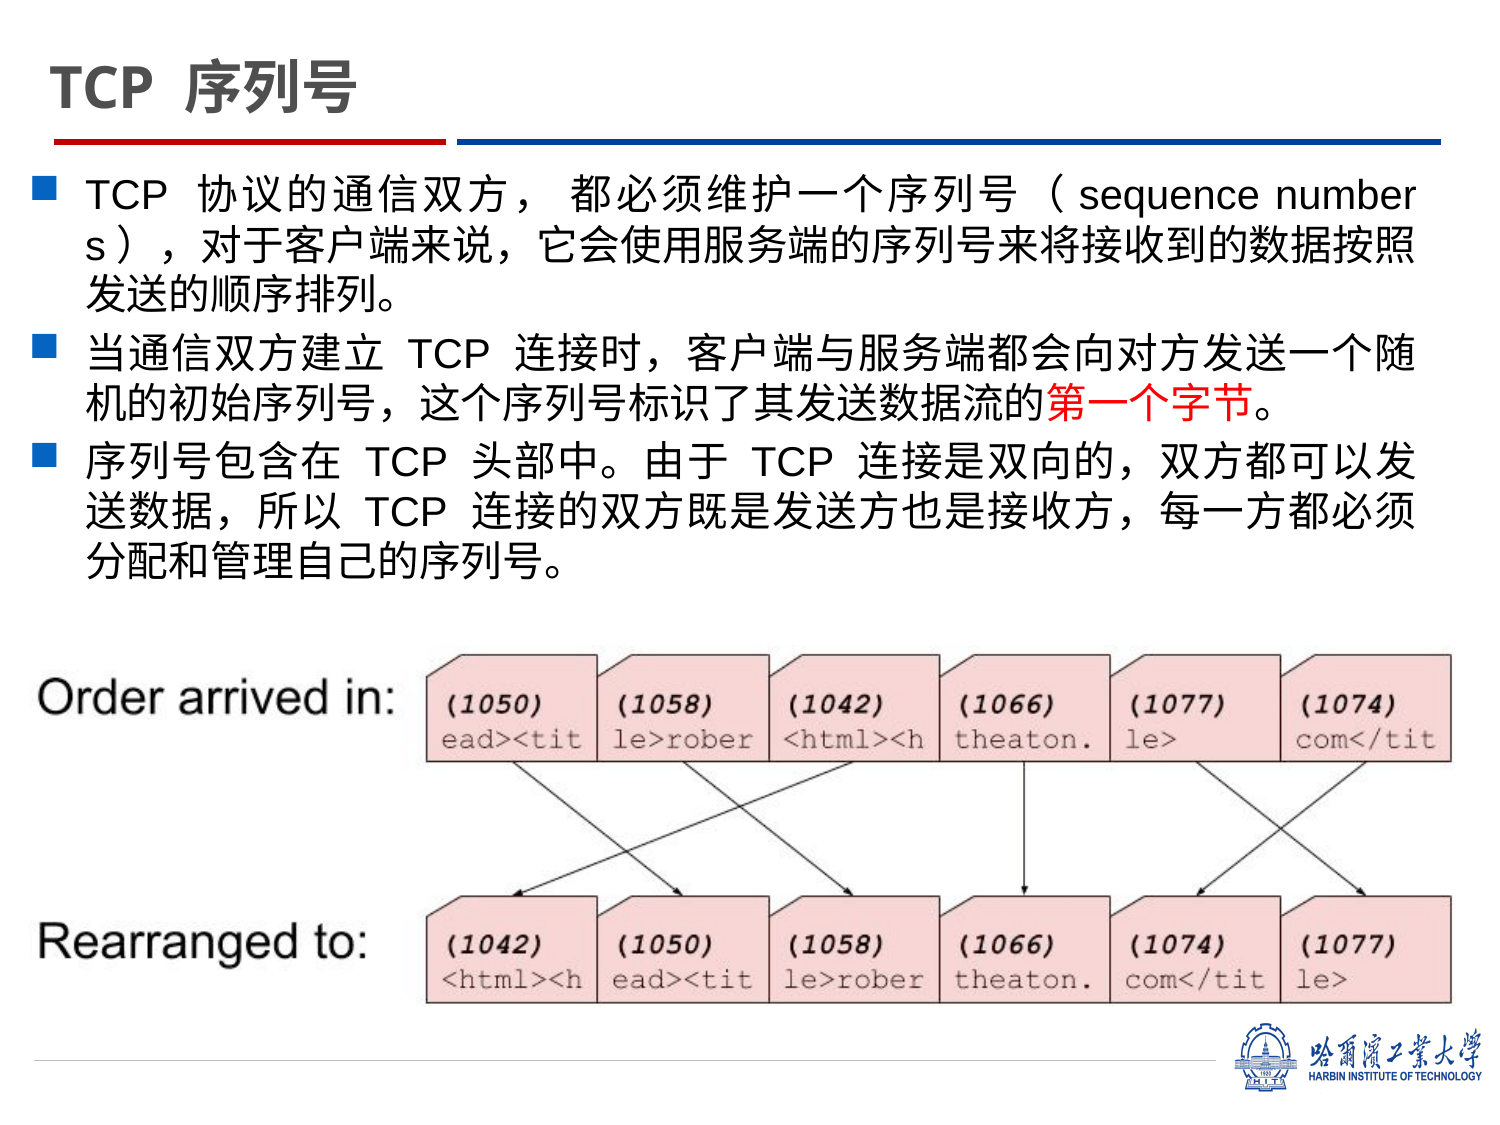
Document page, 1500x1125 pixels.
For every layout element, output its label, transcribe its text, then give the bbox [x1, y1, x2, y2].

text_box TCP 序列号 [34, 42, 375, 128]
picture [1204, 1023, 1482, 1094]
text_box TCP 协议的通信双方， 都必须维护一个序列号（sequence numbers），对于客户端来说，它会使用服务端的序列号来将接收到的数据按照发送的顺序排列。 当通信双方建立 TCP 连接时，客户端与服务端都会向对方发送一个随机的初始序列号，这个序列号标识了其发送数据流的第一个字节。 序列号包含在 TCP 头部中。由于 TCP 连接是双向的，双方都可以发送数据，所以 TCP 连接的双方既是发送方也是接收方，每一方都必须分配和管理自己的序列号。 [14, 160, 1432, 593]
picture [29, 645, 1463, 1007]
